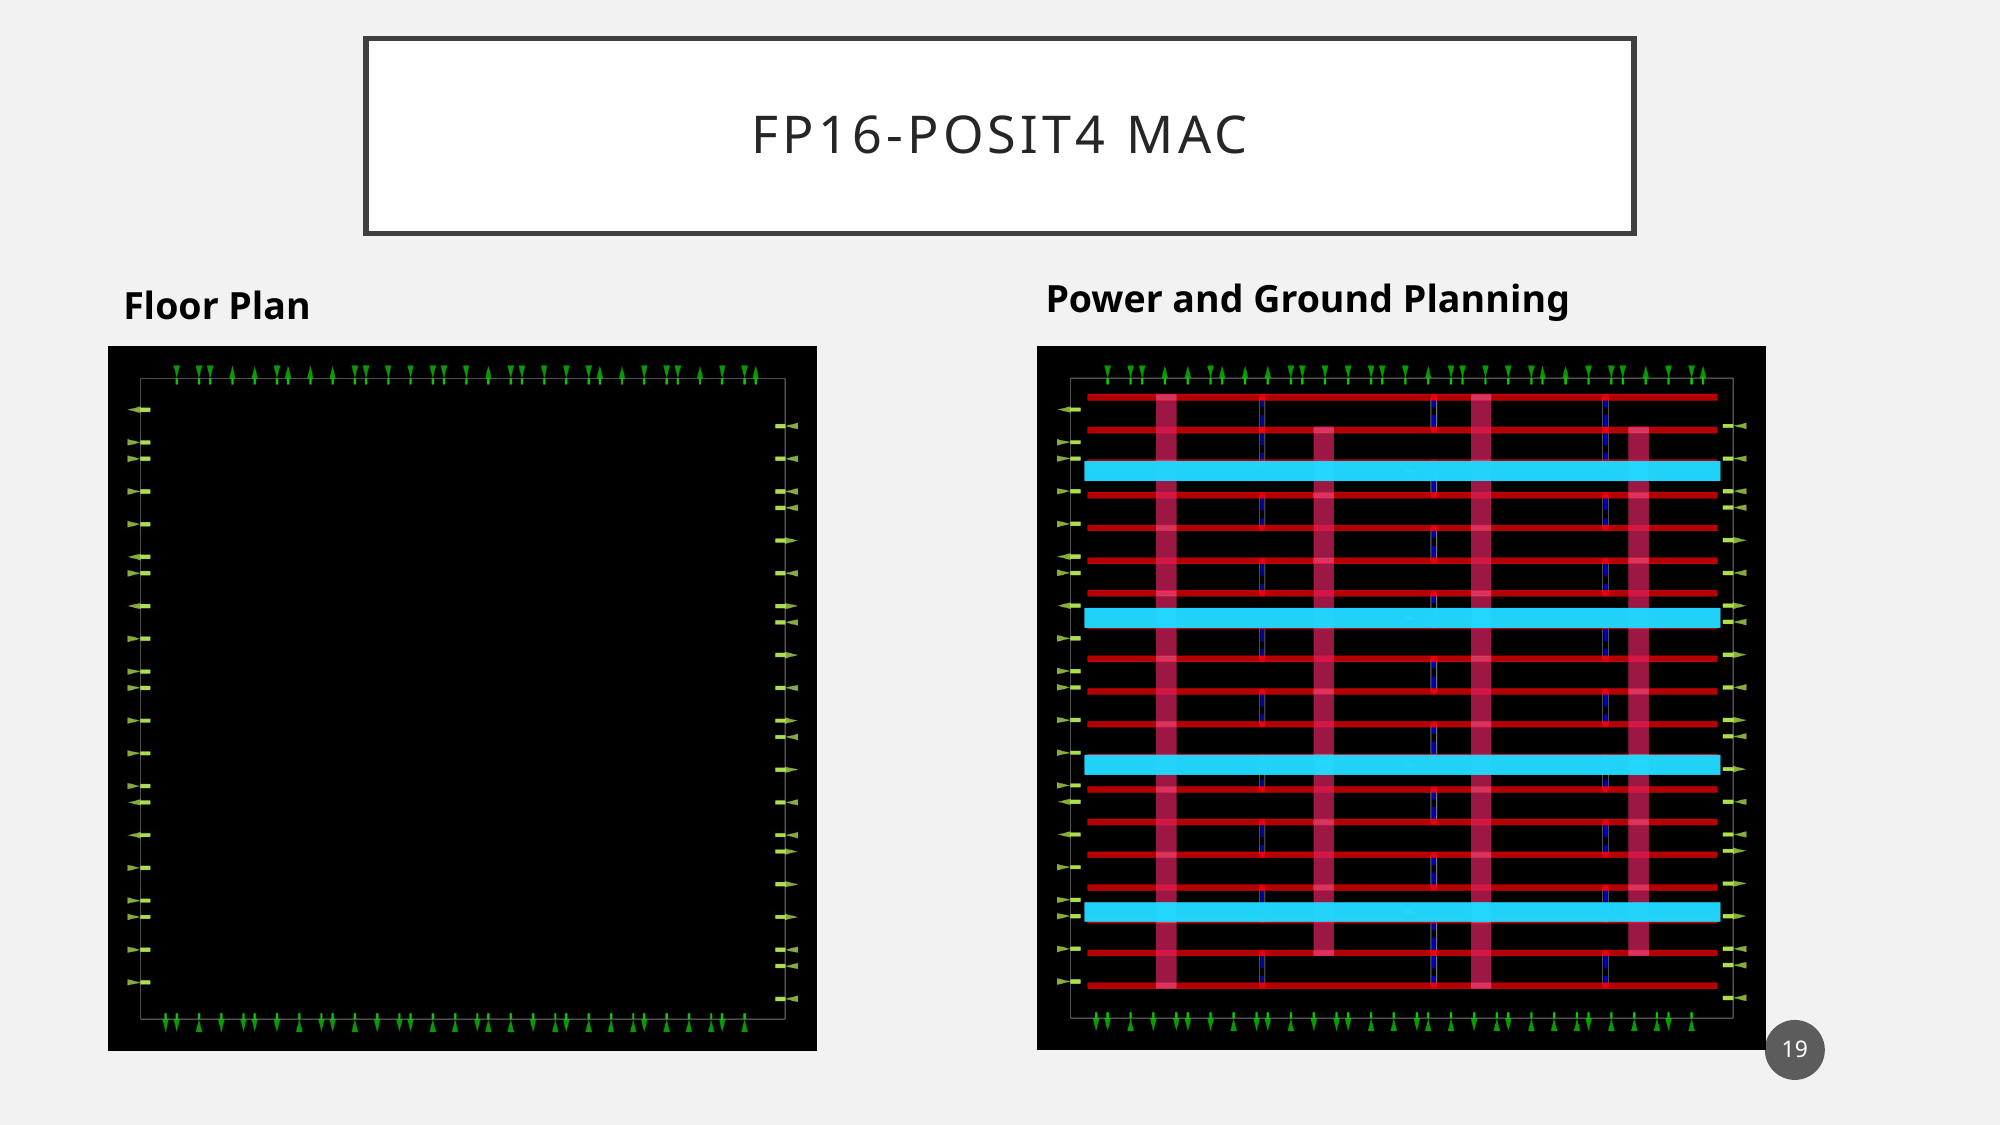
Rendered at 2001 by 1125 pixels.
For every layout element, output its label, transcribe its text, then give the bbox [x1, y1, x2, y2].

title FP16-POSIT4 MAC [363, 36, 1637, 236]
picture [1037, 346, 1766, 1050]
text_box Floor Plan [108, 274, 1079, 380]
text_box Power and Ground Planning [1030, 266, 2000, 327]
slide_number 19 [1764, 1019, 1825, 1080]
picture [108, 346, 817, 1051]
